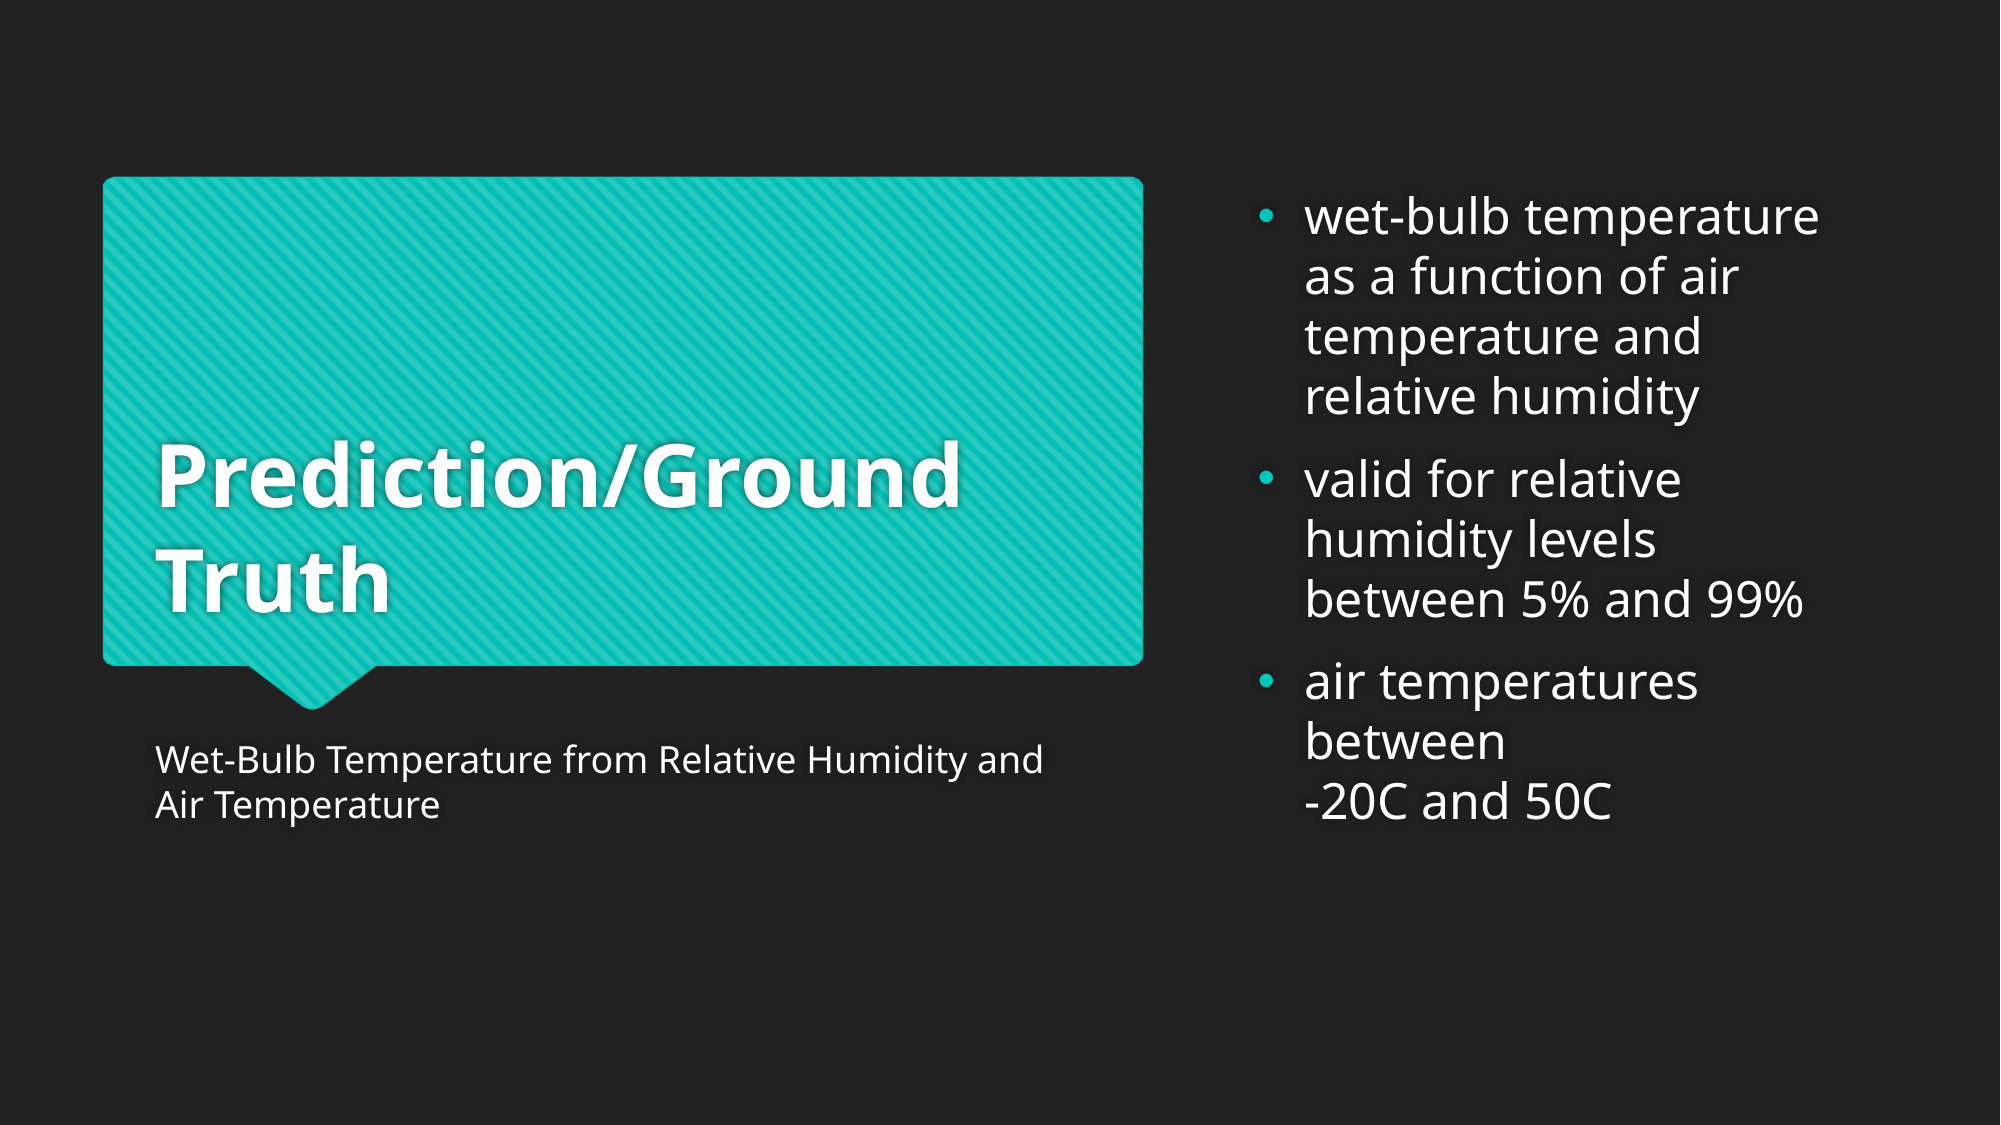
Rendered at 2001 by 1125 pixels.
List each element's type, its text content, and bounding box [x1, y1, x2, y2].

list wet-bulb temperature as a function of air temperature and relative humidity valid for relative humidity levels between 5% and 99% air temperatures between -20C and 50C [1242, 177, 1868, 846]
list Wet-Bulb Temperature from Relative Humidity and Air Temperature [139, 728, 1107, 846]
title Prediction/Ground Truth [139, 203, 1107, 638]
